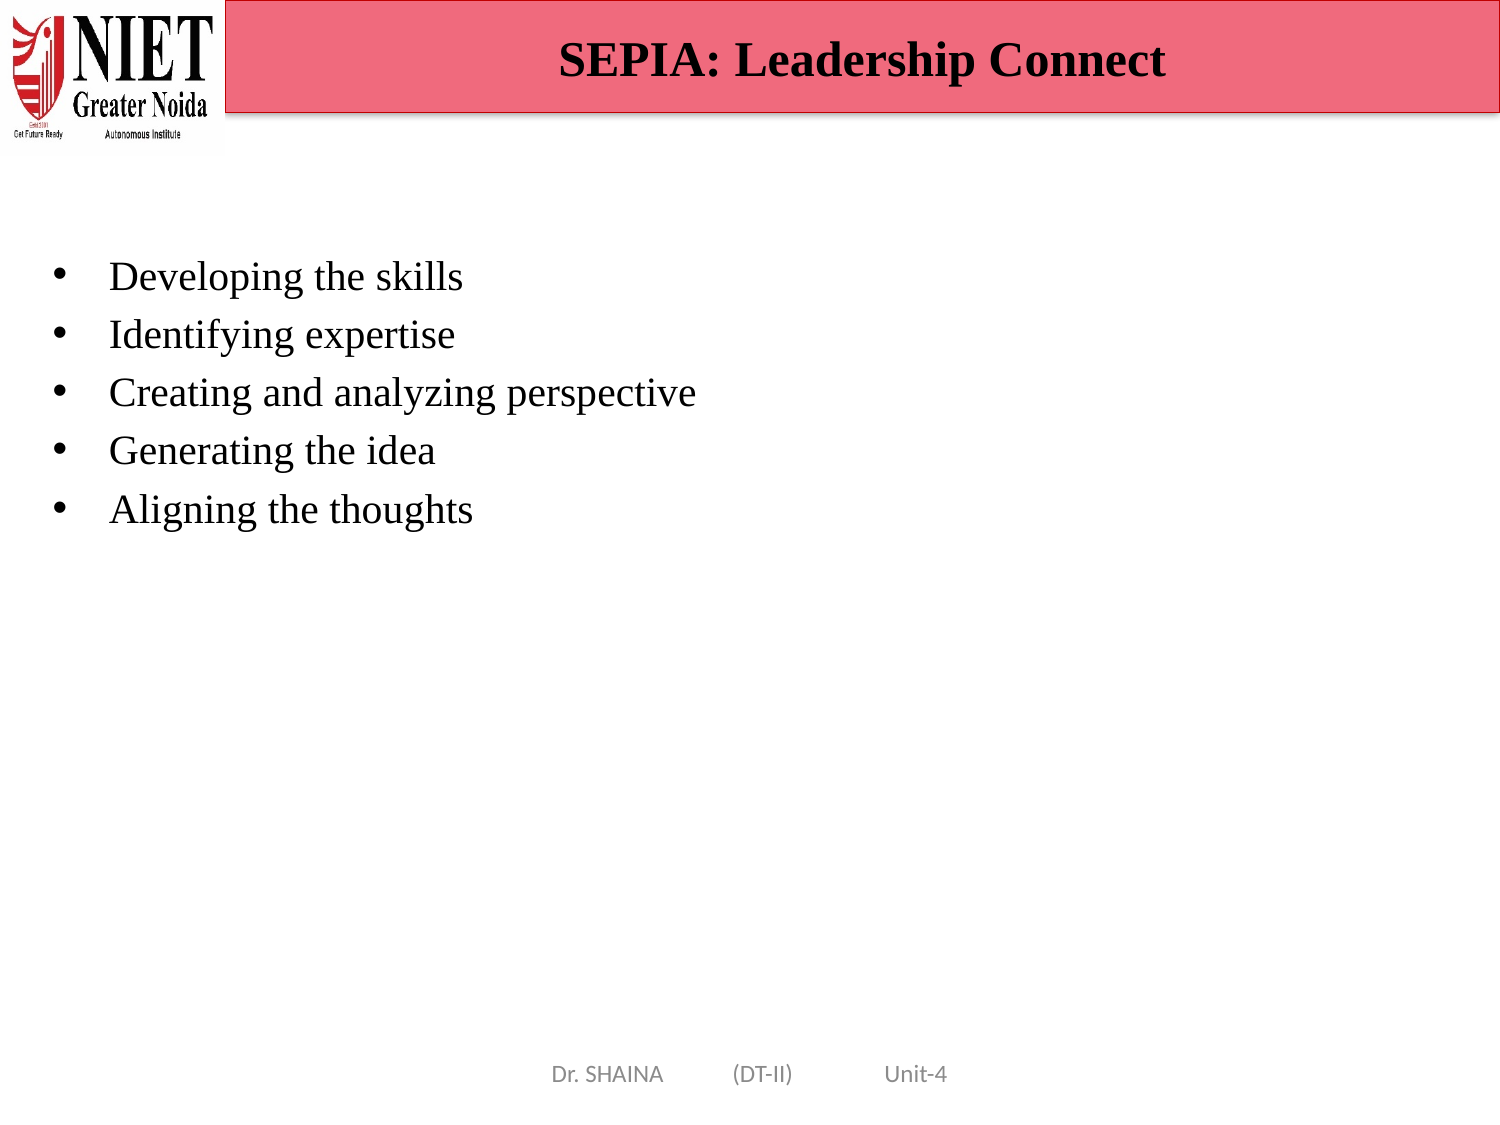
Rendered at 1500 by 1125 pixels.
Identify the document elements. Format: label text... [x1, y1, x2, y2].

footer Dr. SHAINA (DT-II) Unit-4 [512, 1042, 988, 1103]
picture [0, 0, 226, 156]
list Developing the skills Identifying expertise Creating and analyzing perspective Generating the idea Aligning the thoughts [37, 162, 1463, 1000]
text_box SEPIA: Leadership Connect [226, 0, 1500, 113]
